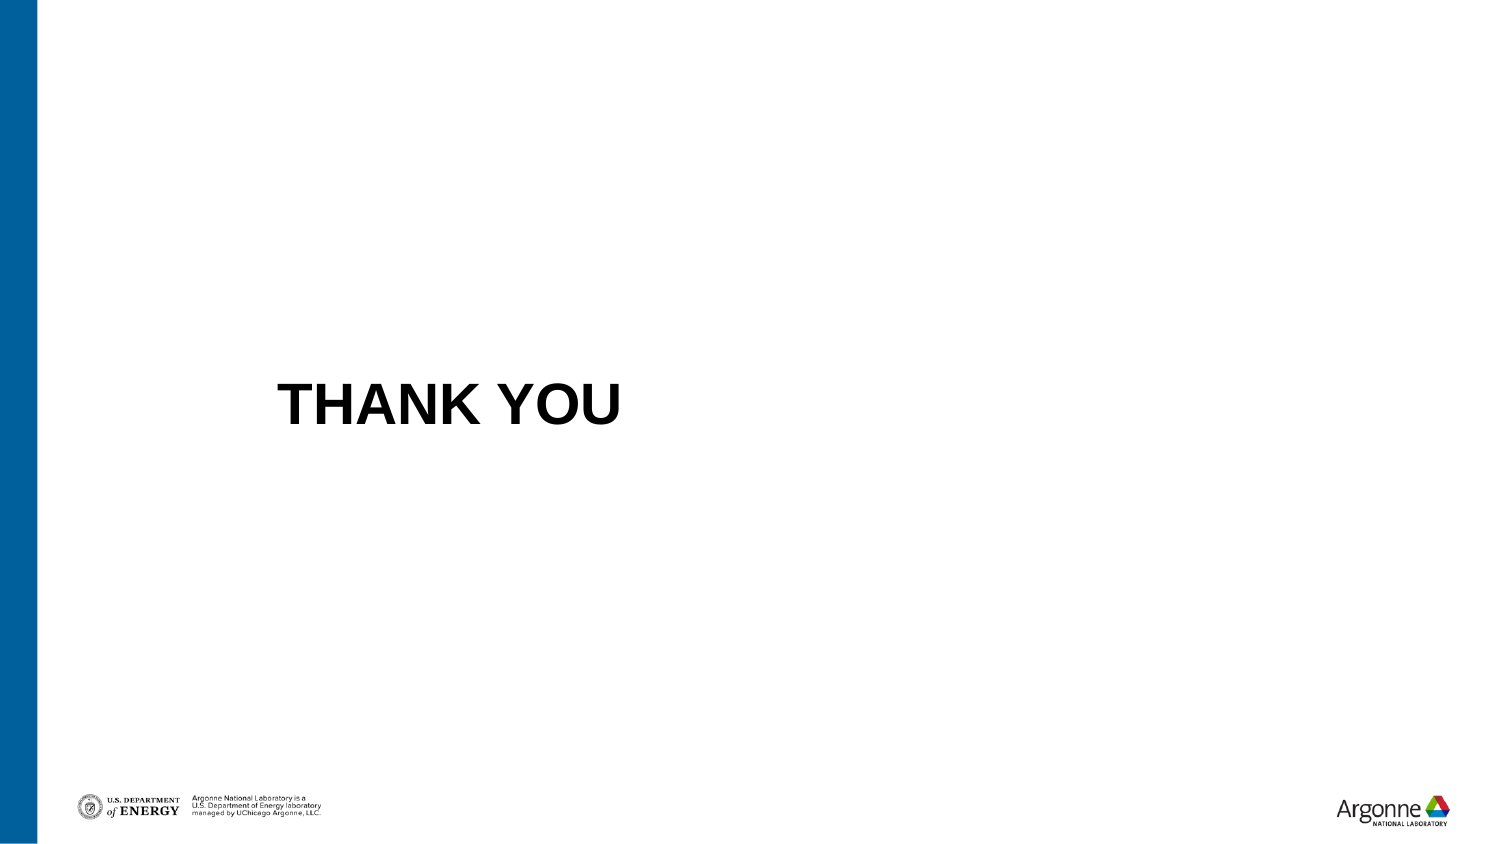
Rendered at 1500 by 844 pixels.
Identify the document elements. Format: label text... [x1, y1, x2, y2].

picture [76, 791, 323, 822]
title THANK YOU [277, 314, 1500, 438]
picture [1329, 788, 1457, 833]
